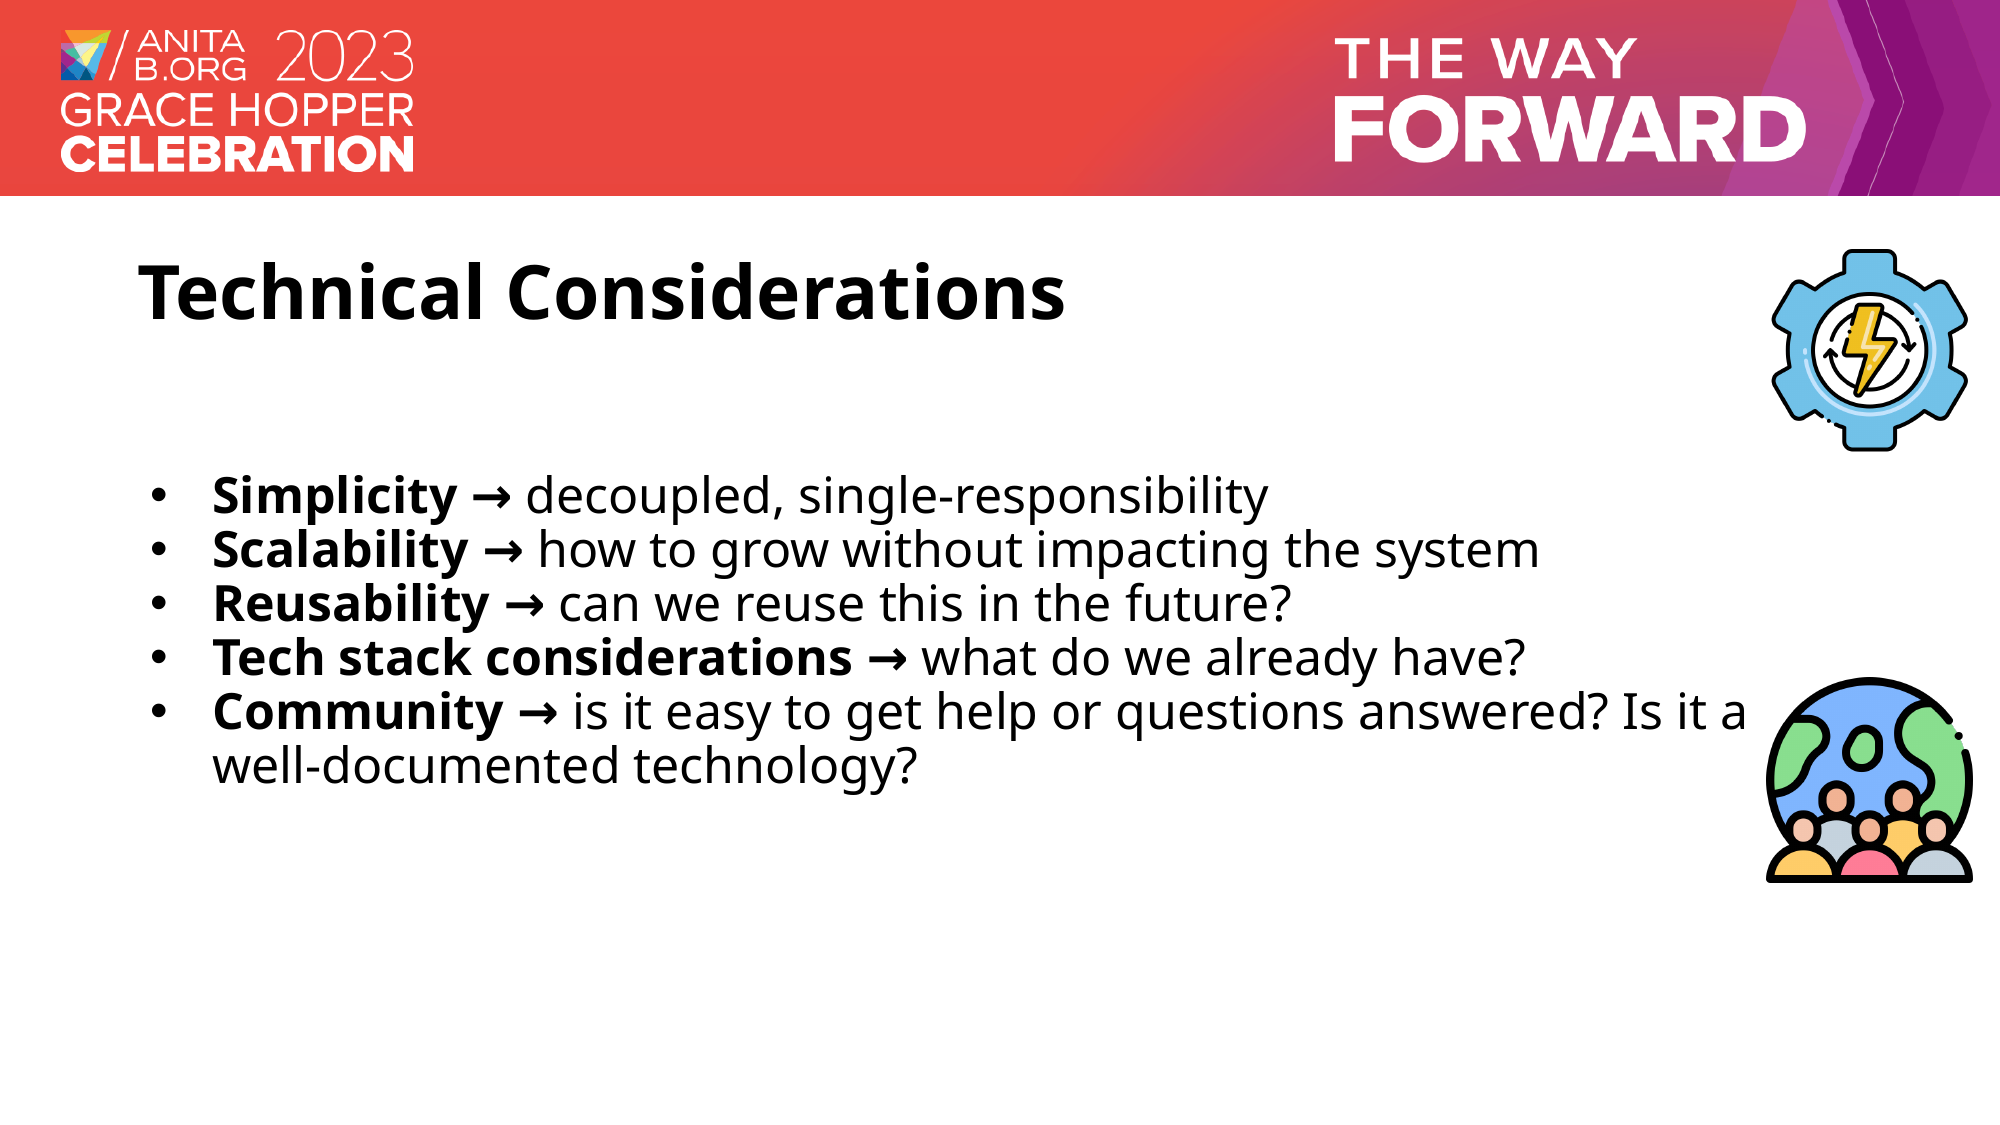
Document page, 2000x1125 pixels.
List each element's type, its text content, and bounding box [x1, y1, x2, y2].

picture [0, 0, 2000, 1124]
list Simplicity → decoupled, single-responsibility Scalability → how to grow without impacting the system Reusability → can we reuse this in the future? Tech stack considerations → what do we already have? Community → is it easy to get help or questions answered? Is it a well-documented technology? [137, 387, 1863, 1005]
title Technical Considerations [137, 224, 1863, 366]
